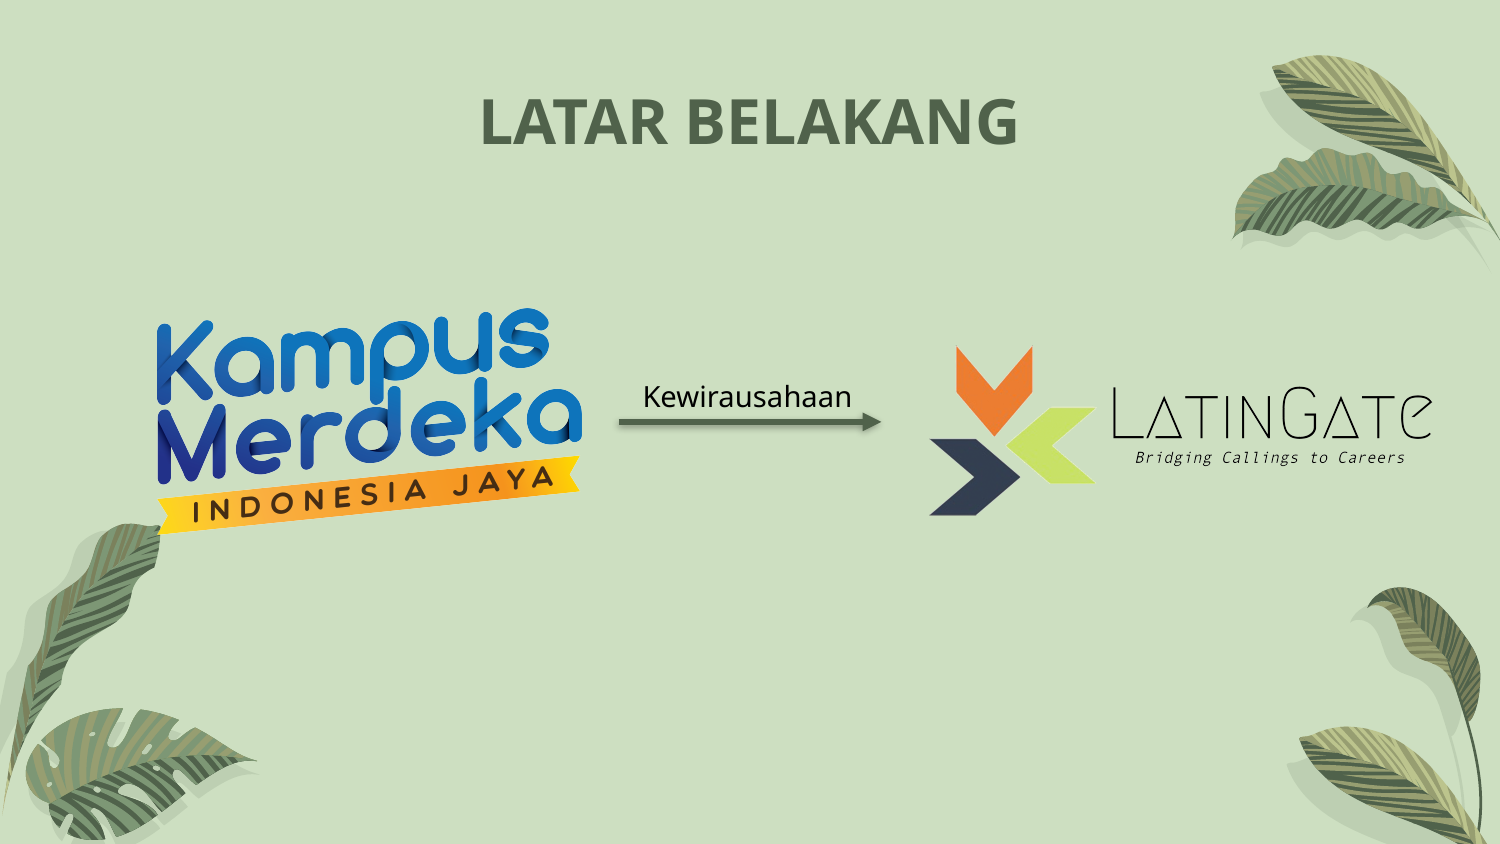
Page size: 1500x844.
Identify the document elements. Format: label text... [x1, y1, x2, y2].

picture [918, 239, 1466, 605]
title LATAR BELAKANG [118, 72, 1382, 167]
text_box Kewirausahaan [627, 371, 868, 421]
picture [157, 308, 582, 535]
